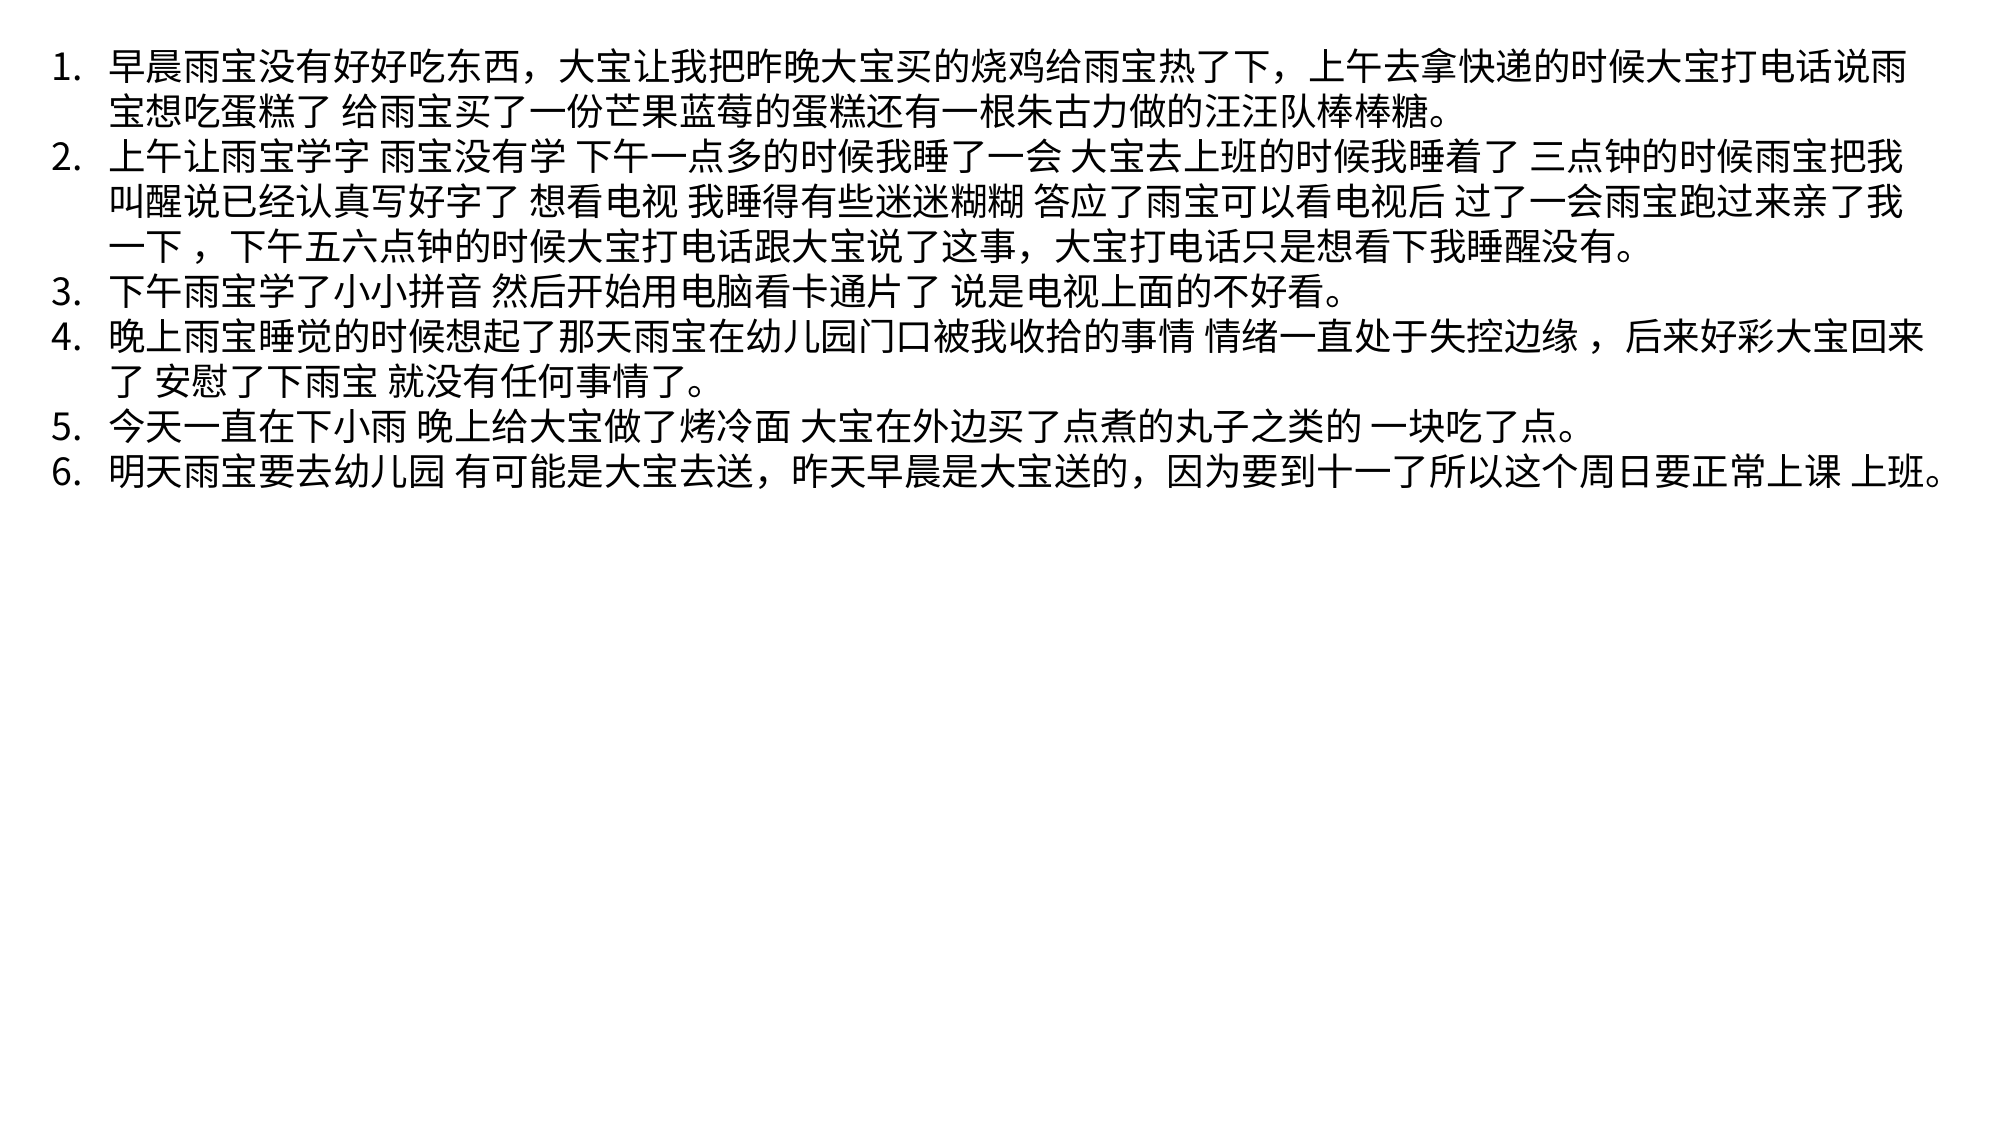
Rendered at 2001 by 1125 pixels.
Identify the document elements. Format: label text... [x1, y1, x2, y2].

text_box 早晨雨宝没有好好吃东西，大宝让我把昨晚大宝买的烧鸡给雨宝热了下，上午去拿快递的时候大宝打电话说雨宝想吃蛋糕了 给雨宝买了一份芒果蓝莓的蛋糕还有一根朱古力做的汪汪队棒棒糖。 上午让雨宝学字 雨宝没有学 下午一点多的时候我睡了一会 大宝去上班的时候我睡着了 三点钟的时候雨宝把我叫醒说已经认真写好字了 想看电视 我睡得有些迷迷糊糊 答应了雨宝可以看电视后 过了一会雨宝跑过来亲了我一下 ，下午五六点钟的时候大宝打电话跟大宝说了这事，大宝打电话只是想看下我睡醒没有。 下午雨宝学了小小拼音 然后开始用电脑看卡通片了 说是电视上面的不好看。 晚上雨宝睡觉的时候想起了那天雨宝在幼儿园门口被我收拾的事情 情绪一直处于失控边缘 ，后来好彩大宝回来了 安慰了下雨宝 就没有任何事情了。 今天一直在下小雨 晚上给大宝做了烤冷面 大宝在外边买了点煮的丸子之类的 一块吃了点。 明天雨宝要去幼儿园 有可能是大宝去送，昨天早晨是大宝送的，因为要到十一了所以这个周日要正常上课 上班。 [37, 35, 1955, 591]
